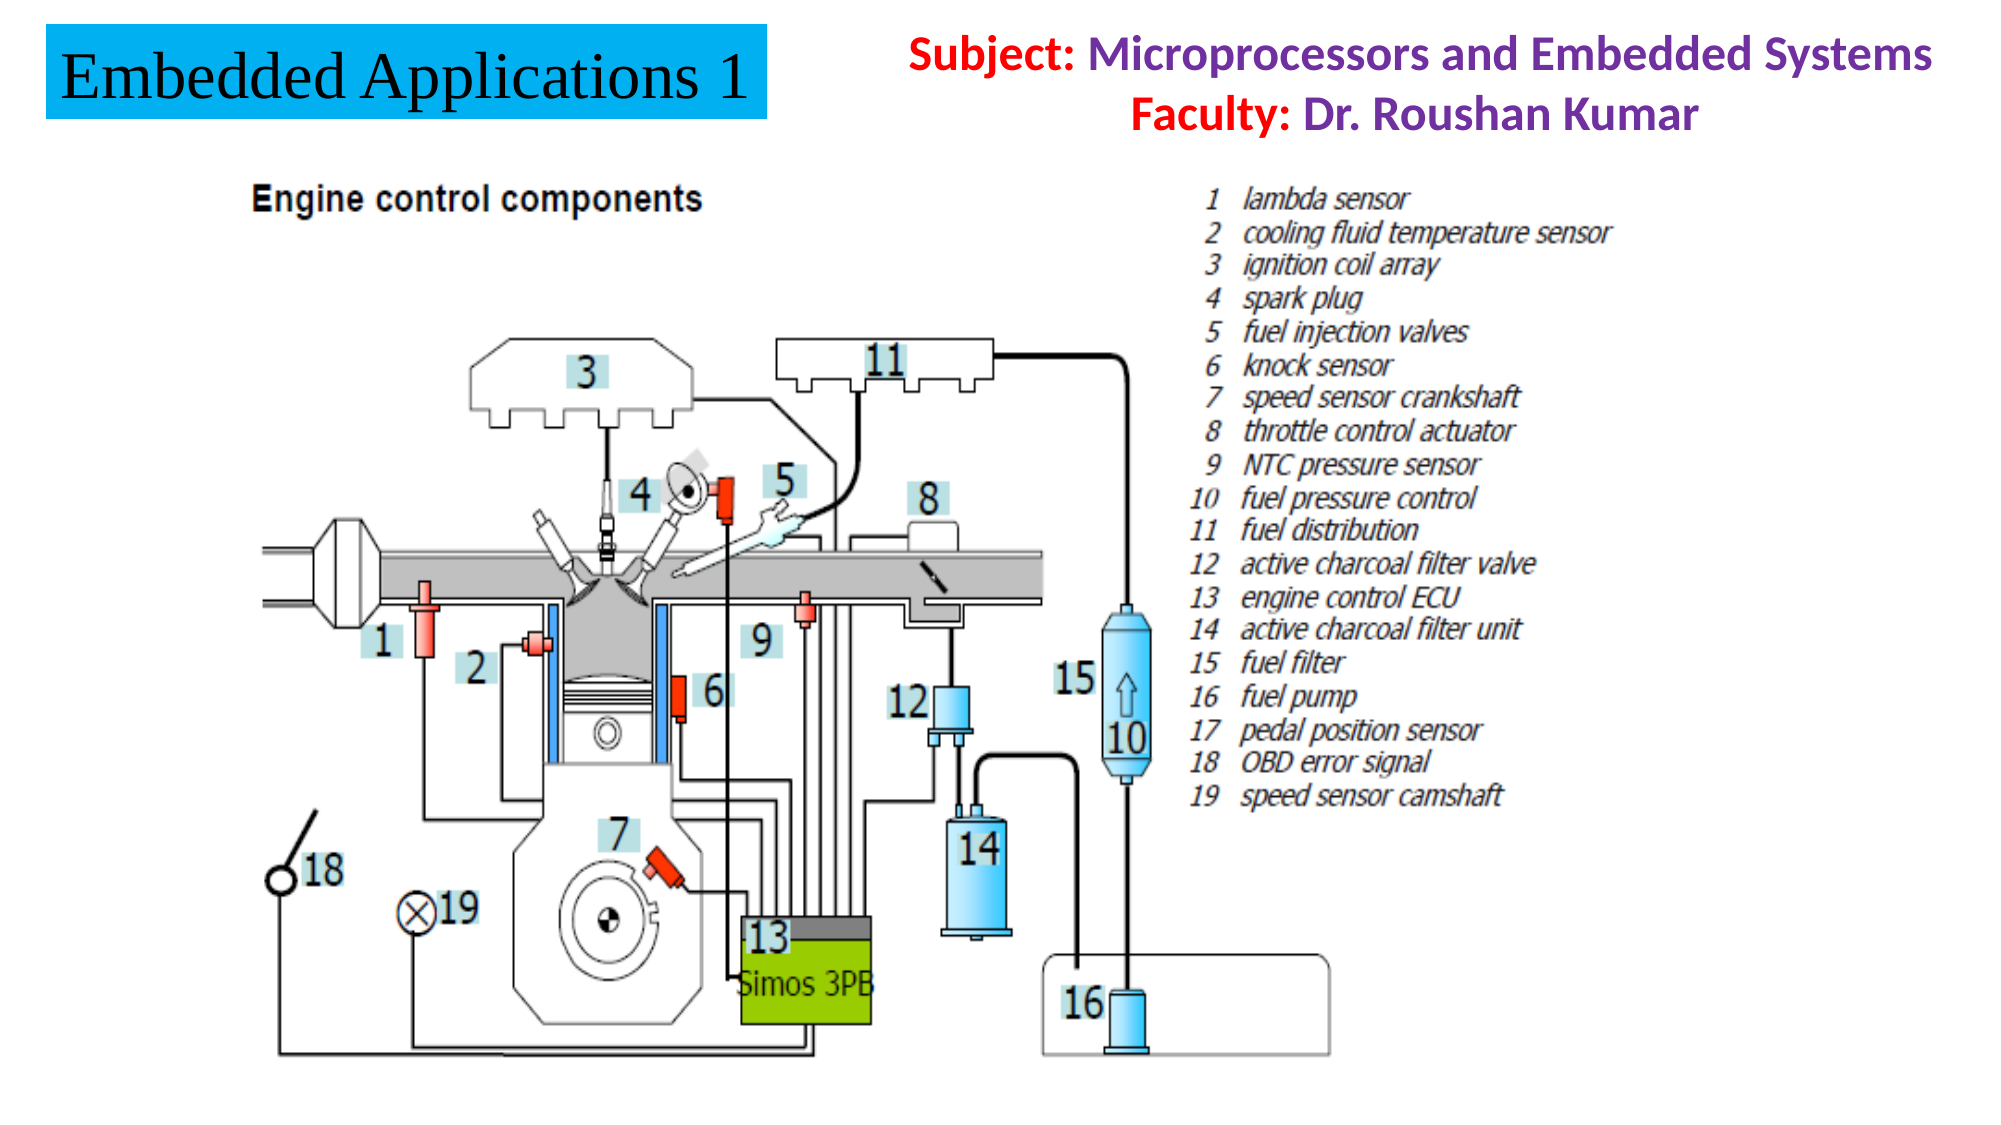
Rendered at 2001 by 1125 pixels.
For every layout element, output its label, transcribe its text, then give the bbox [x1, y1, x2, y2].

text_box Embedded Applications 1 [46, 24, 768, 119]
text_box Subject: Microprocessors and Embedded Systems Faculty: Dr. Roushan Kumar [863, 13, 1979, 148]
picture [229, 152, 1680, 1101]
